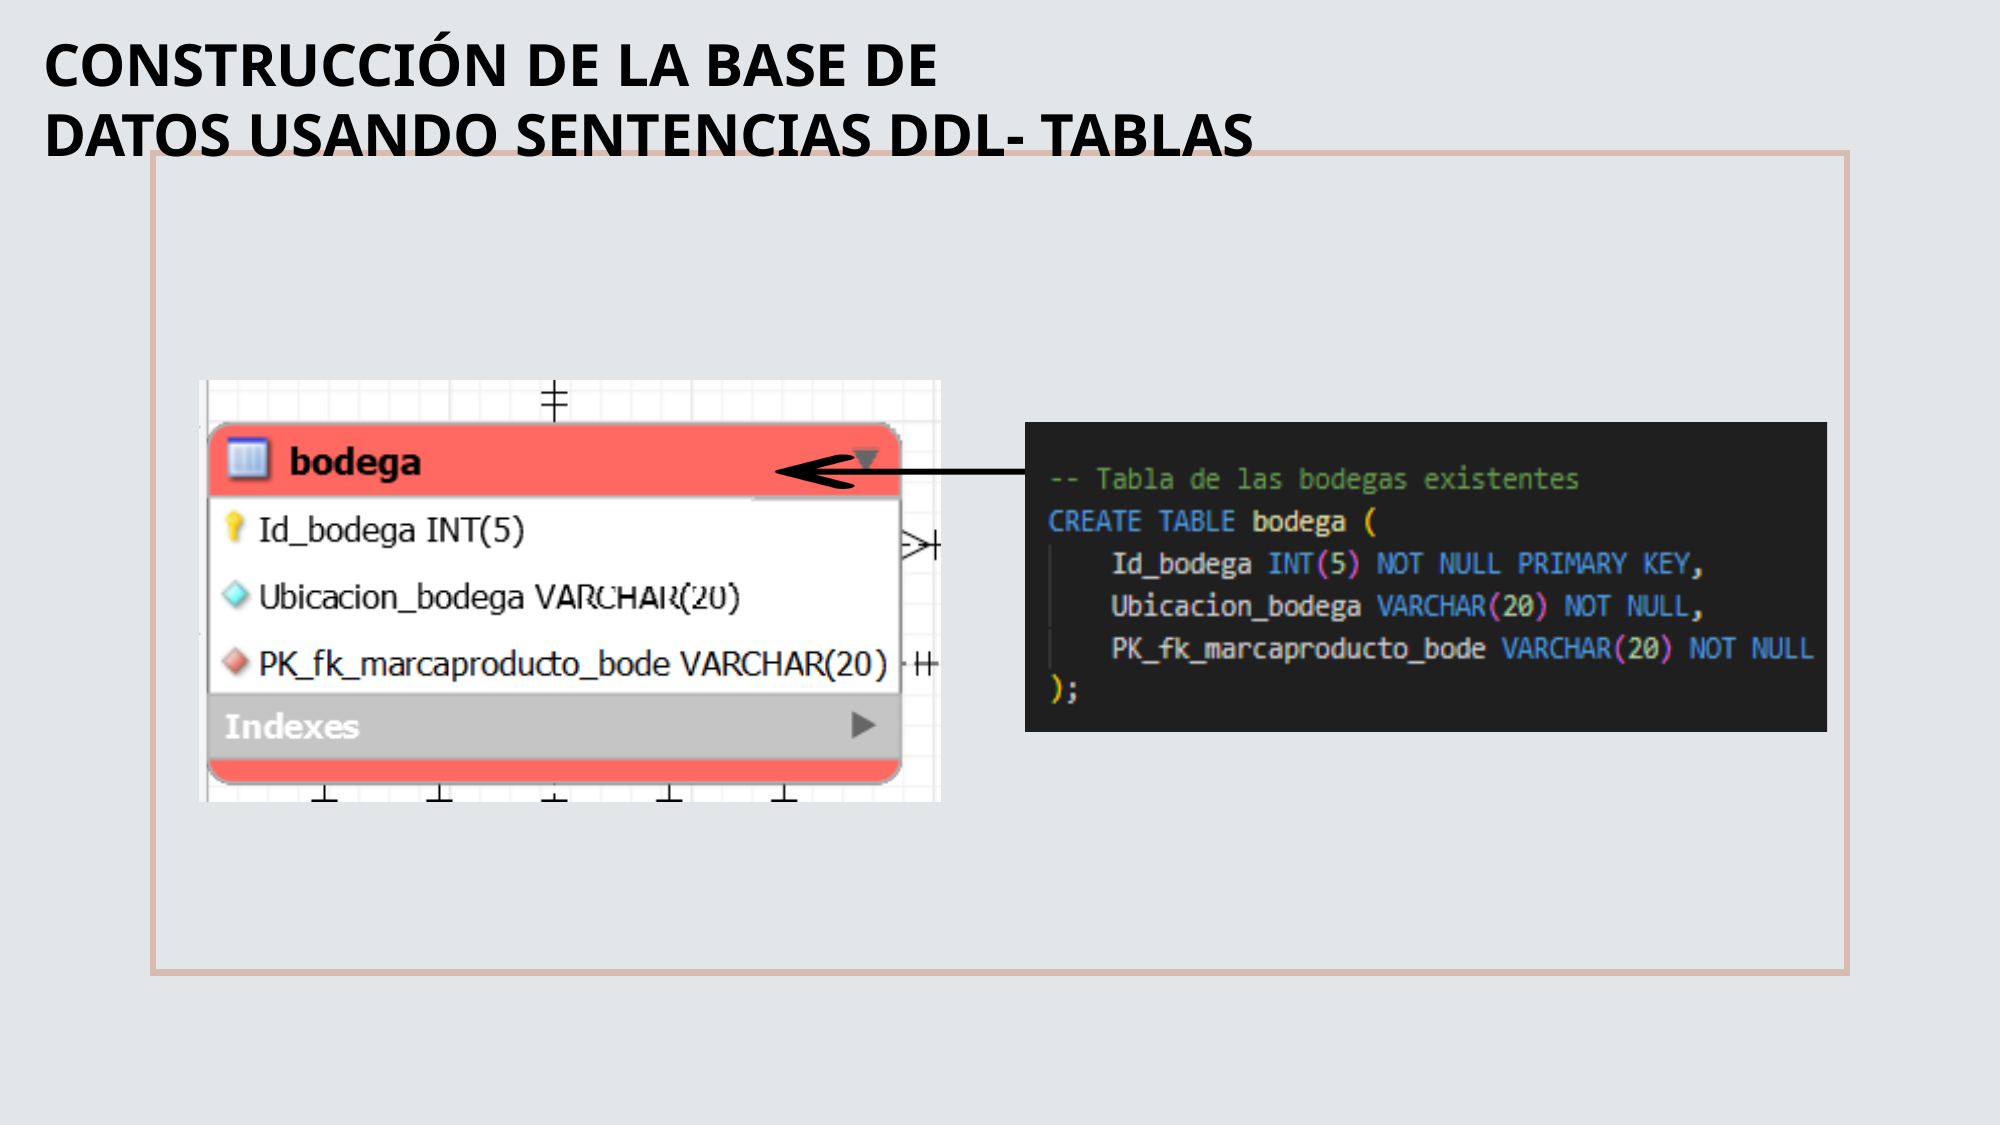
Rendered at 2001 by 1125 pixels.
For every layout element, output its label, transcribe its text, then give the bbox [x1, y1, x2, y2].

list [199, 380, 941, 802]
picture [759, 422, 1828, 732]
text_box CONSTRUCCIÓN DE LA BASE DE DATOS USANDO SENTENCIAS DDL- TABLAS [28, 20, 1937, 176]
